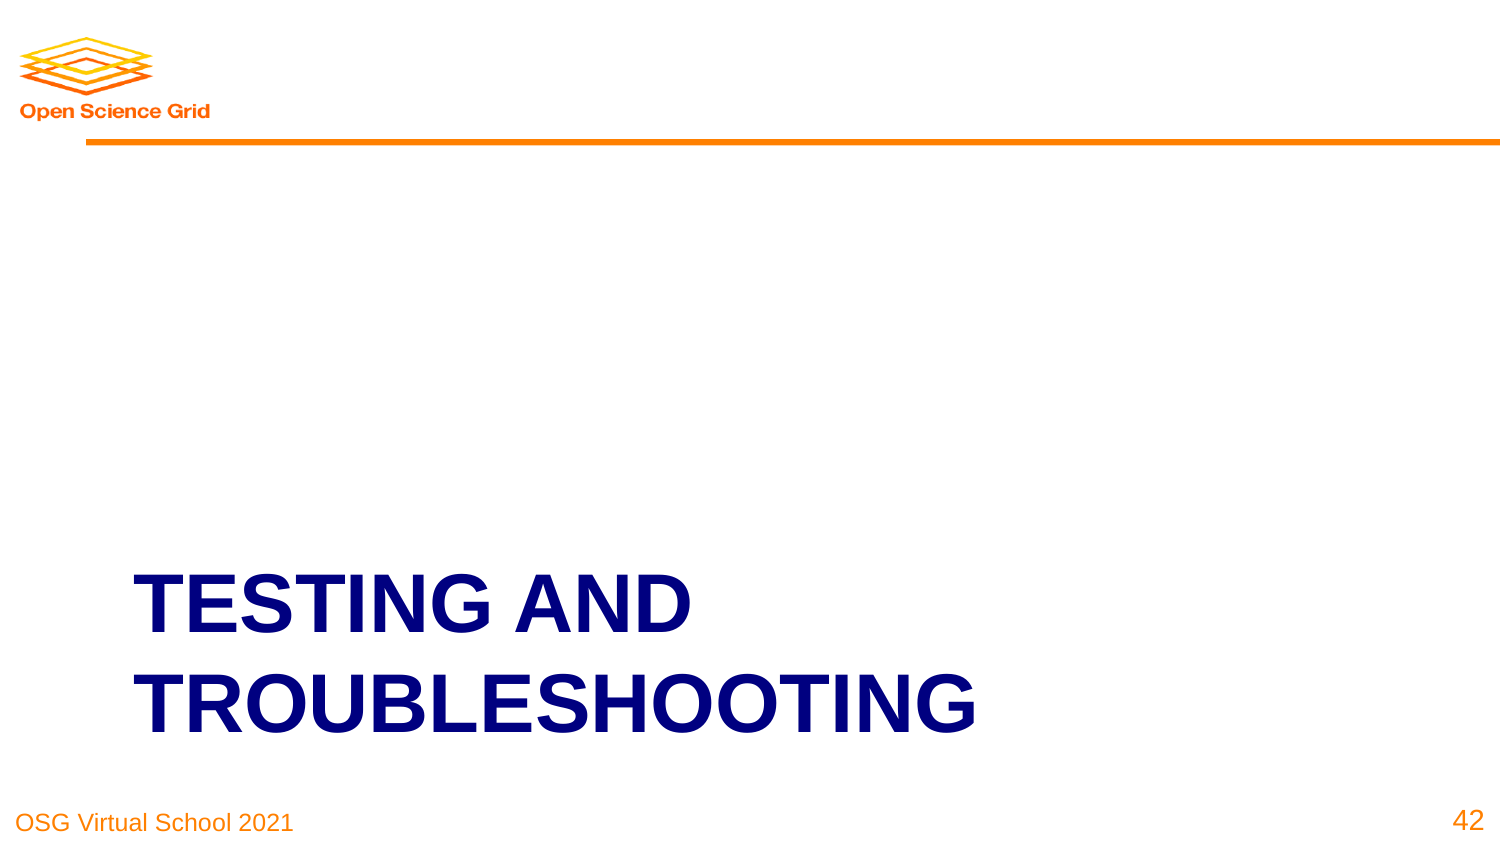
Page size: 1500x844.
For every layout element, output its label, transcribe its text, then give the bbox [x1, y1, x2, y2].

title Testing and Troubleshooting [118, 542, 1394, 710]
picture [0, 20, 229, 134]
slide_number 42 [1430, 787, 1500, 844]
